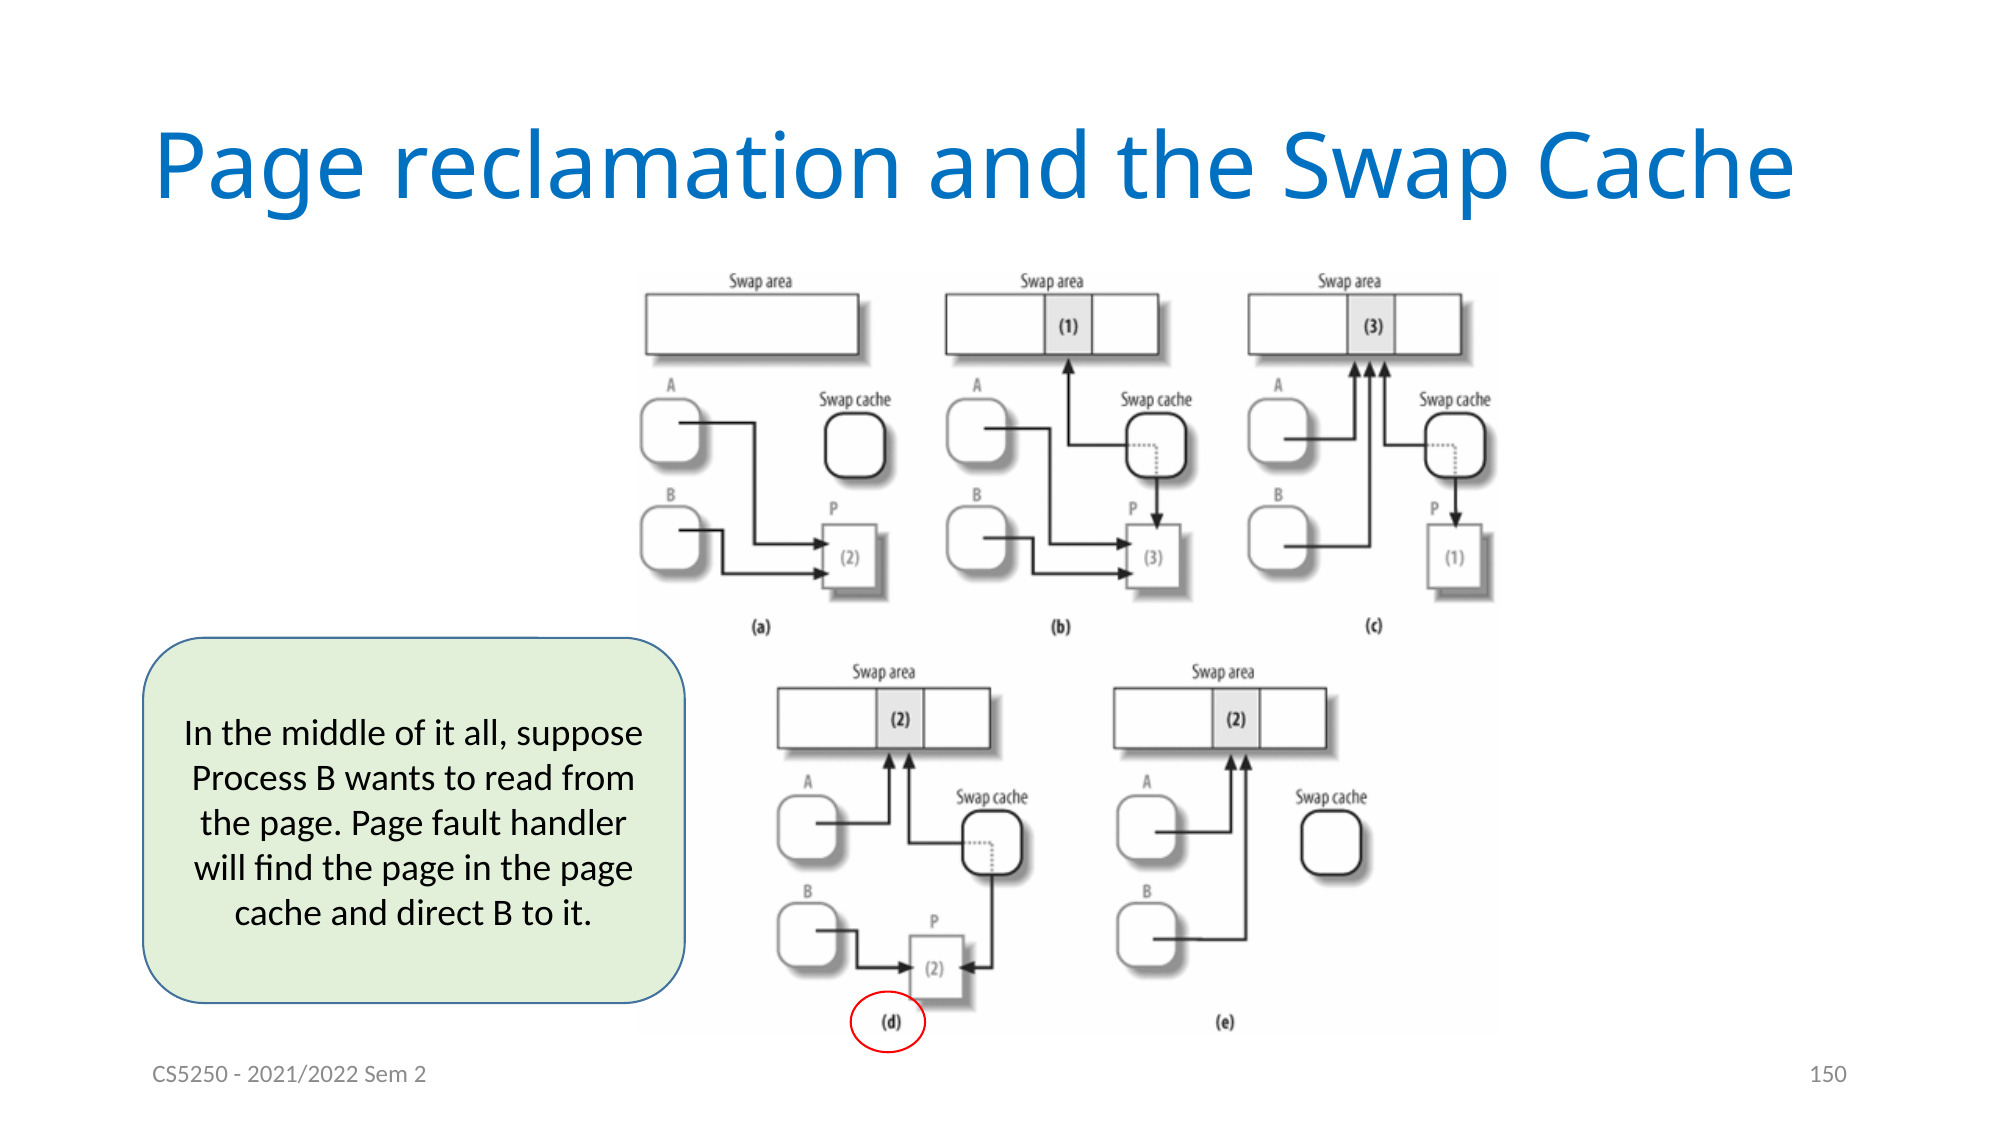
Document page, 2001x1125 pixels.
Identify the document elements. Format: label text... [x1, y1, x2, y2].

picture [626, 250, 1534, 1068]
title Page reclamation and the Swap Cache [137, 59, 1863, 278]
slide_number 150 [1412, 1042, 1863, 1103]
text_box In the middle of it all, suppose Process B wants to read from the page. Page fault handler will find the page in the page cache and direct B to it. [142, 636, 626, 1005]
slide_number CS5250 - 2021/2022 Sem 2 [137, 1042, 588, 1103]
